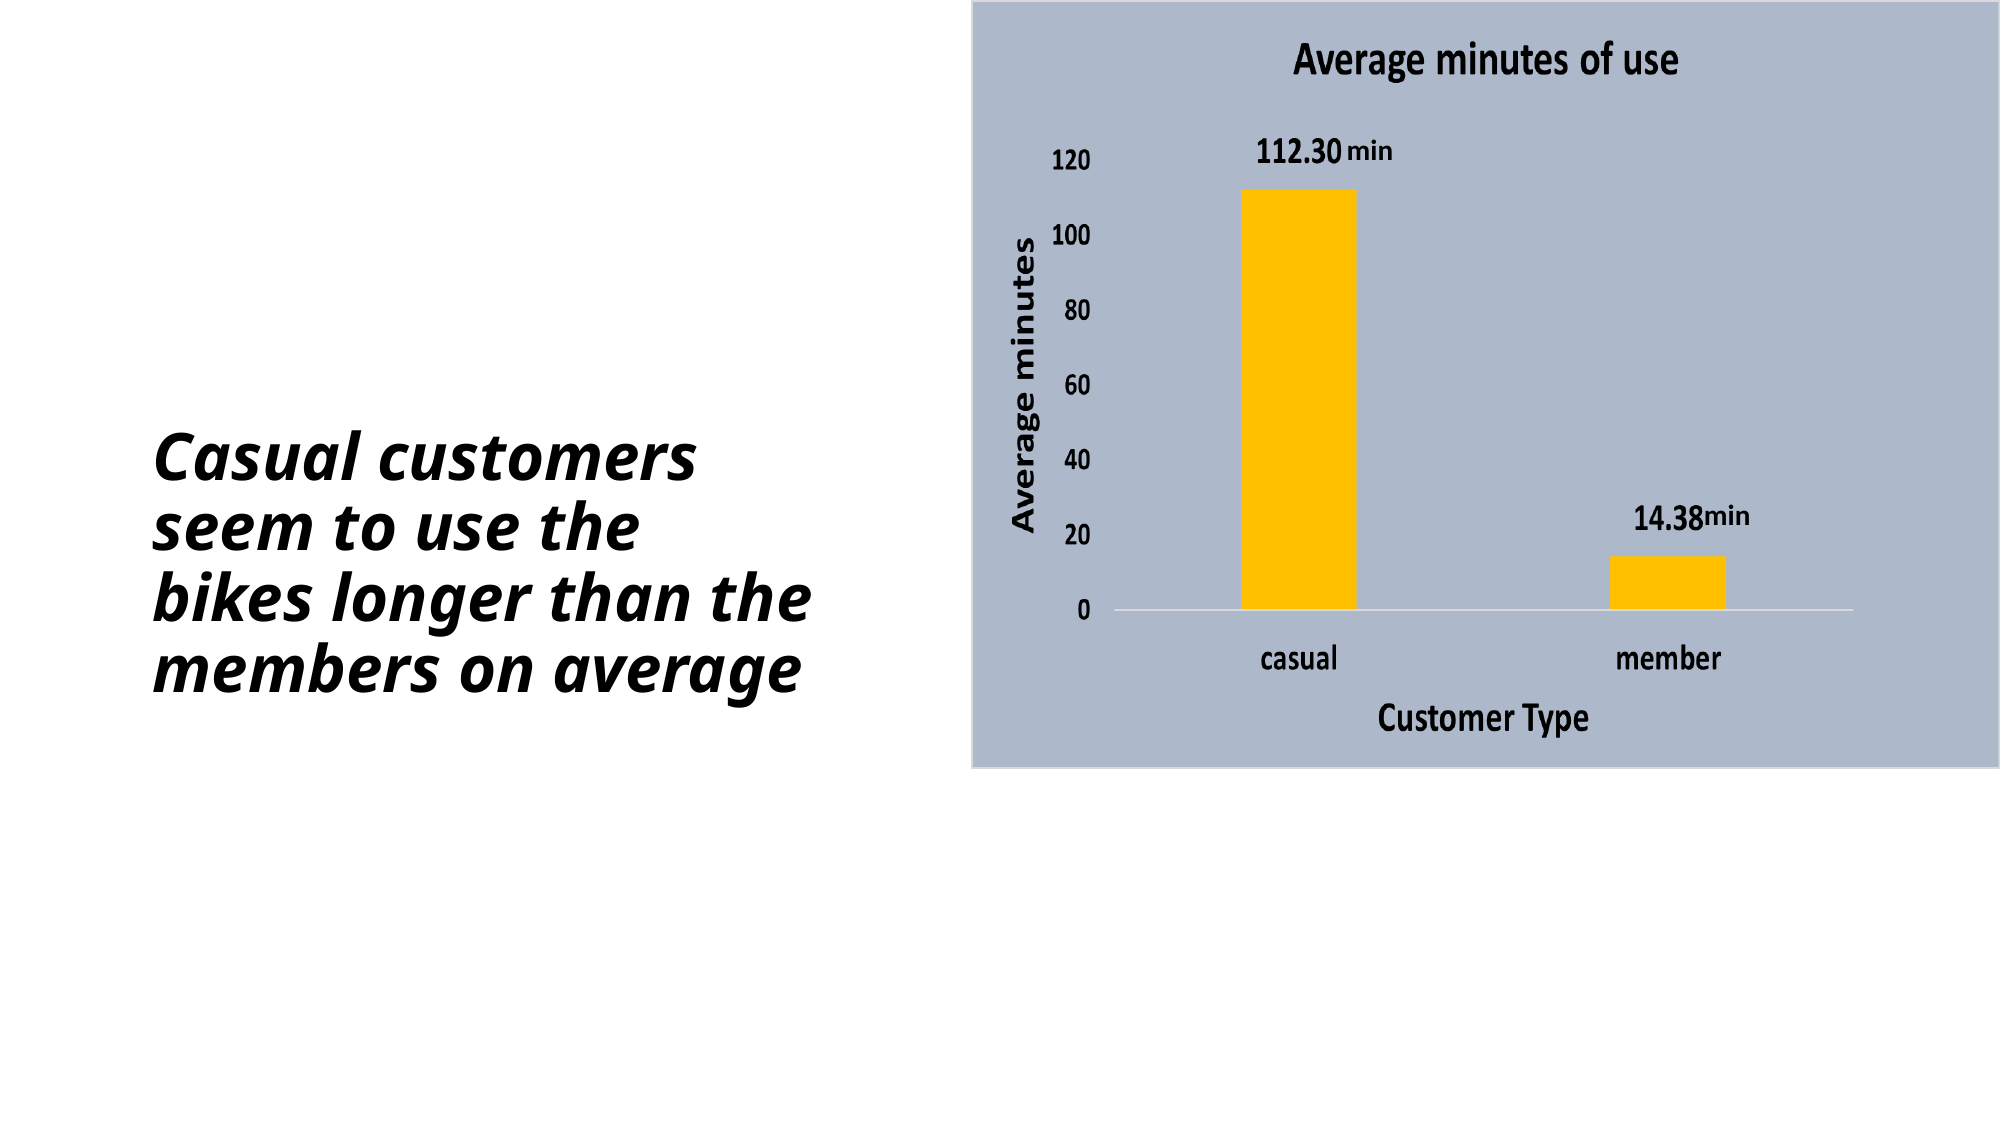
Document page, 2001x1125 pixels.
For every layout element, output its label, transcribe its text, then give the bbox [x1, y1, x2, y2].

picture [971, 0, 2000, 769]
text_box Casual customers seem to use the bikes longer than the members on average [137, 383, 834, 746]
